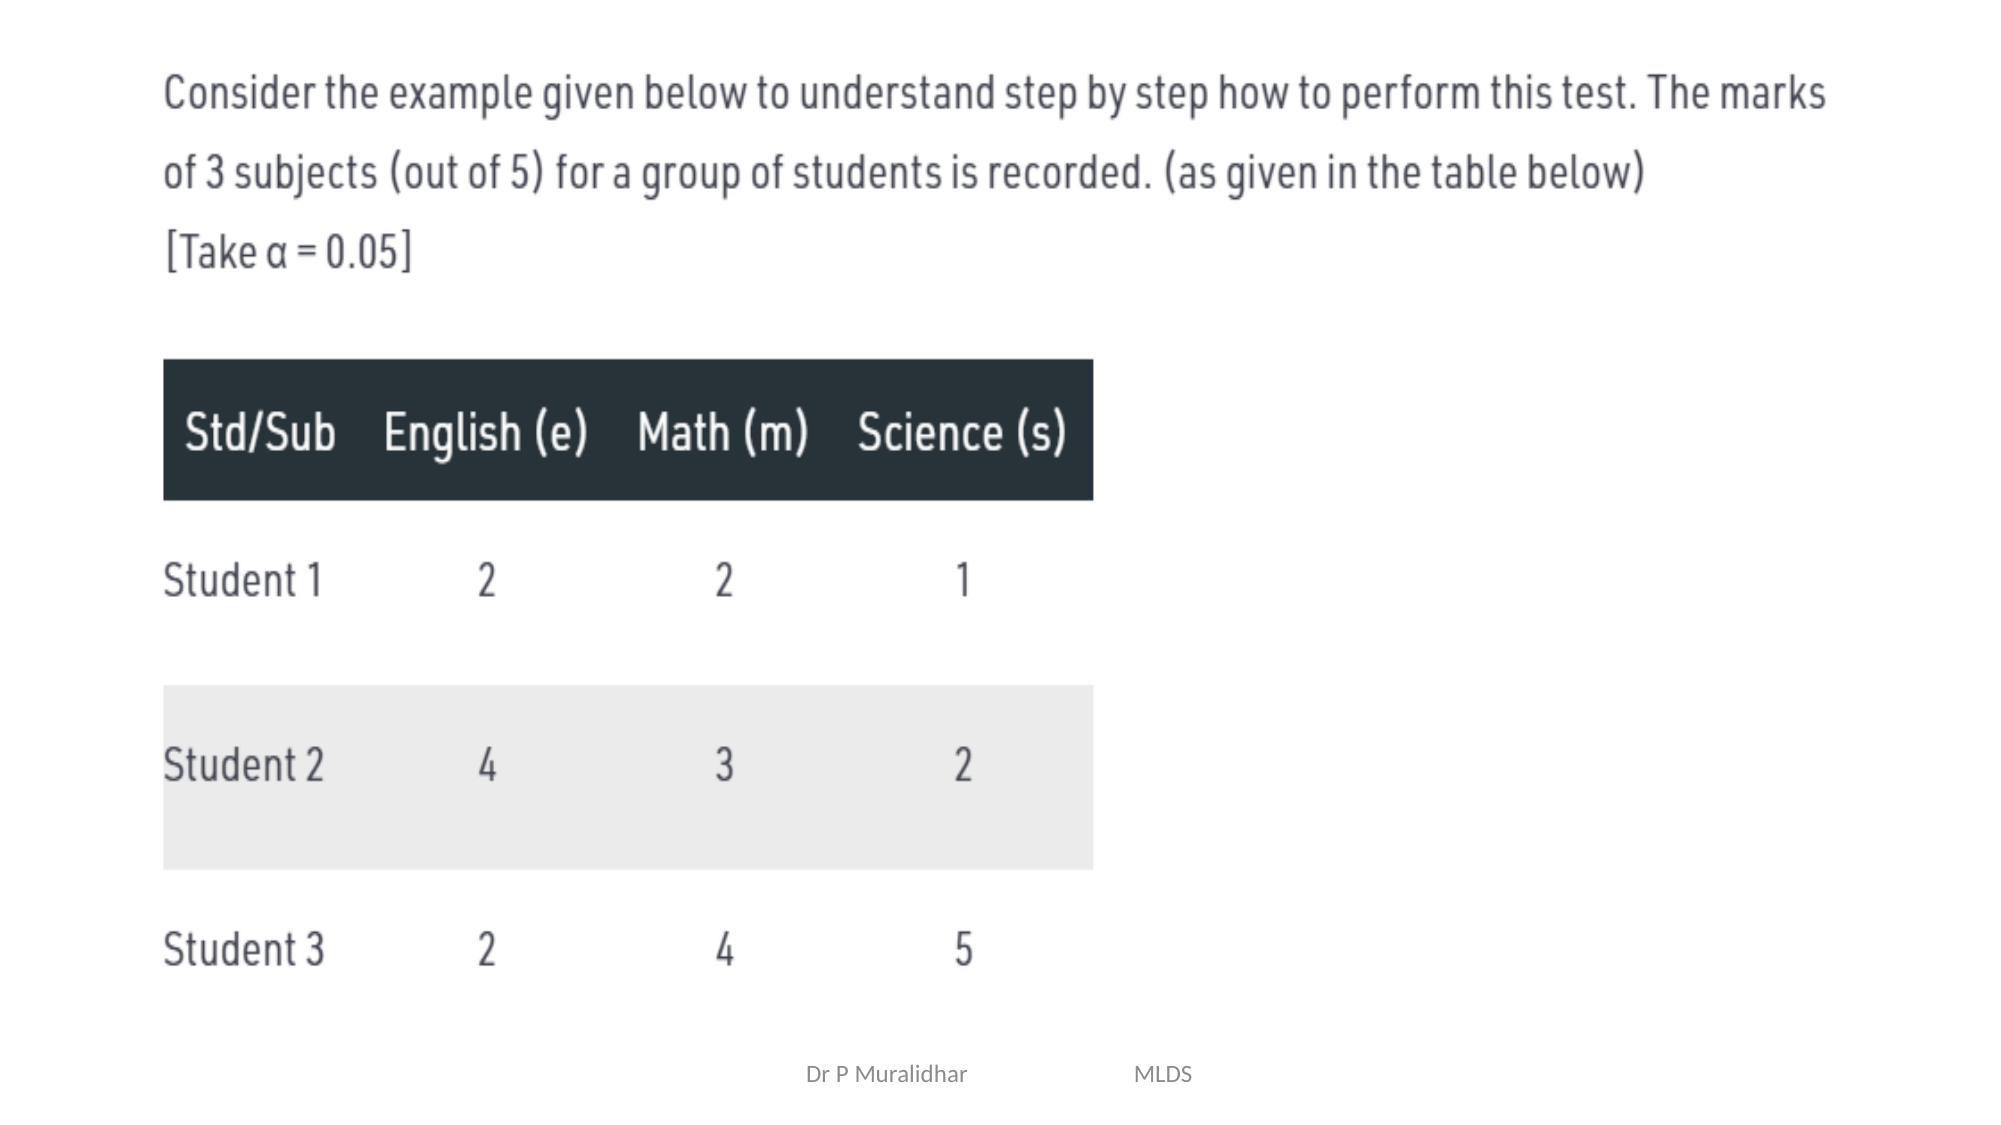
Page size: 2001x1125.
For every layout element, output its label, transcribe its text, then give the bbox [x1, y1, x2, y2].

footer Dr P Muralidhar MLDS [662, 1042, 1338, 1103]
picture [137, 59, 1863, 1014]
